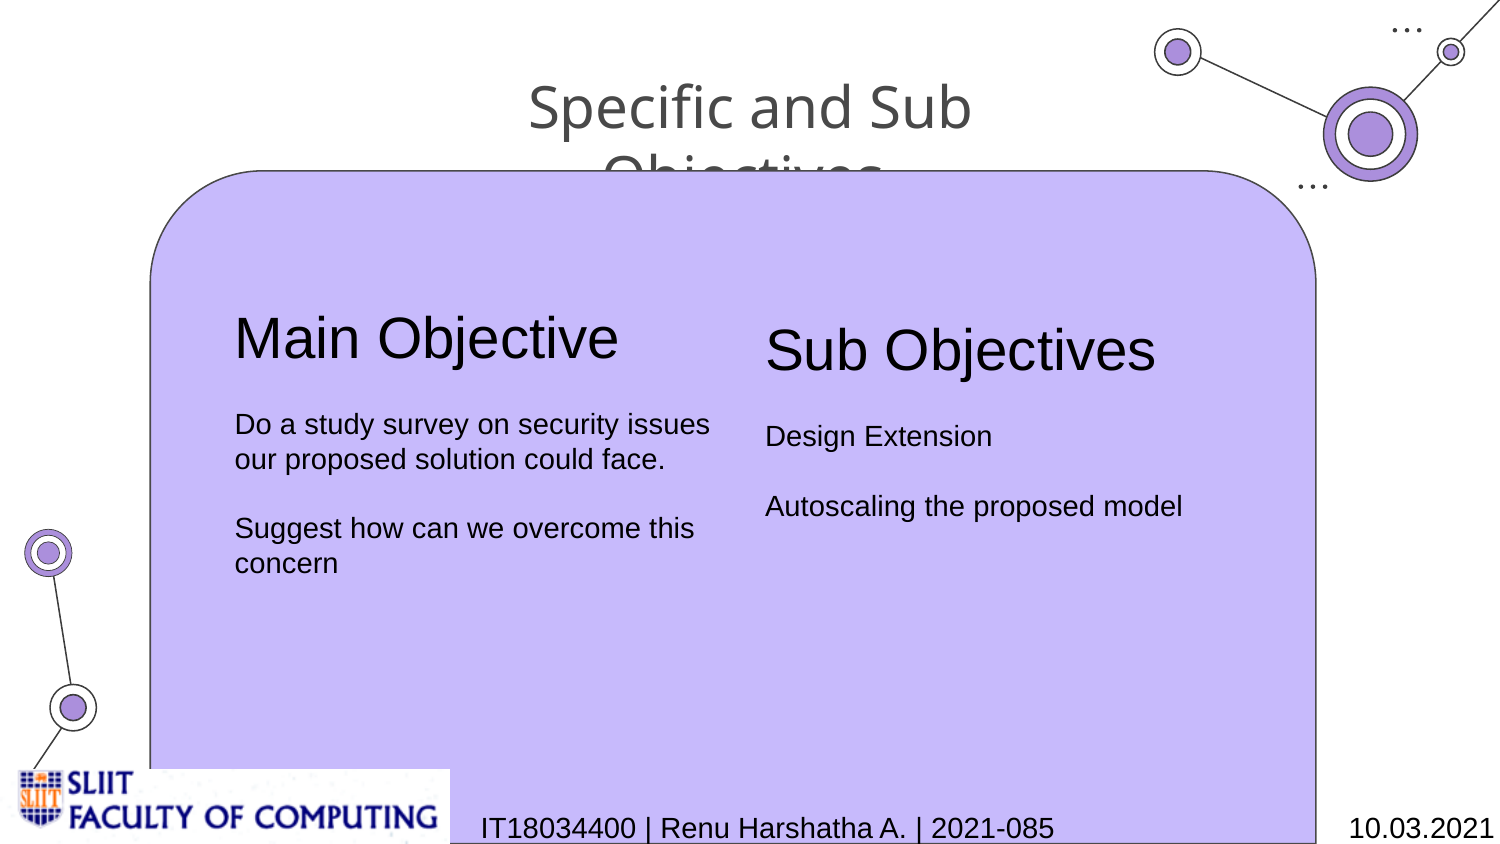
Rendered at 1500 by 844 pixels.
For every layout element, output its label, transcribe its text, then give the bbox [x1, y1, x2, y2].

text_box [0, 768, 1500, 844]
text_box Main Objective Do a study survey on security issues our proposed solution could face. Suggest how can we overcome this concern [219, 257, 750, 708]
text_box [150, 170, 1316, 767]
title Specific and Sub Objectives [415, 55, 1086, 150]
text_box Sub Objectives Design Extension Autoscaling the proposed model [750, 304, 1281, 565]
